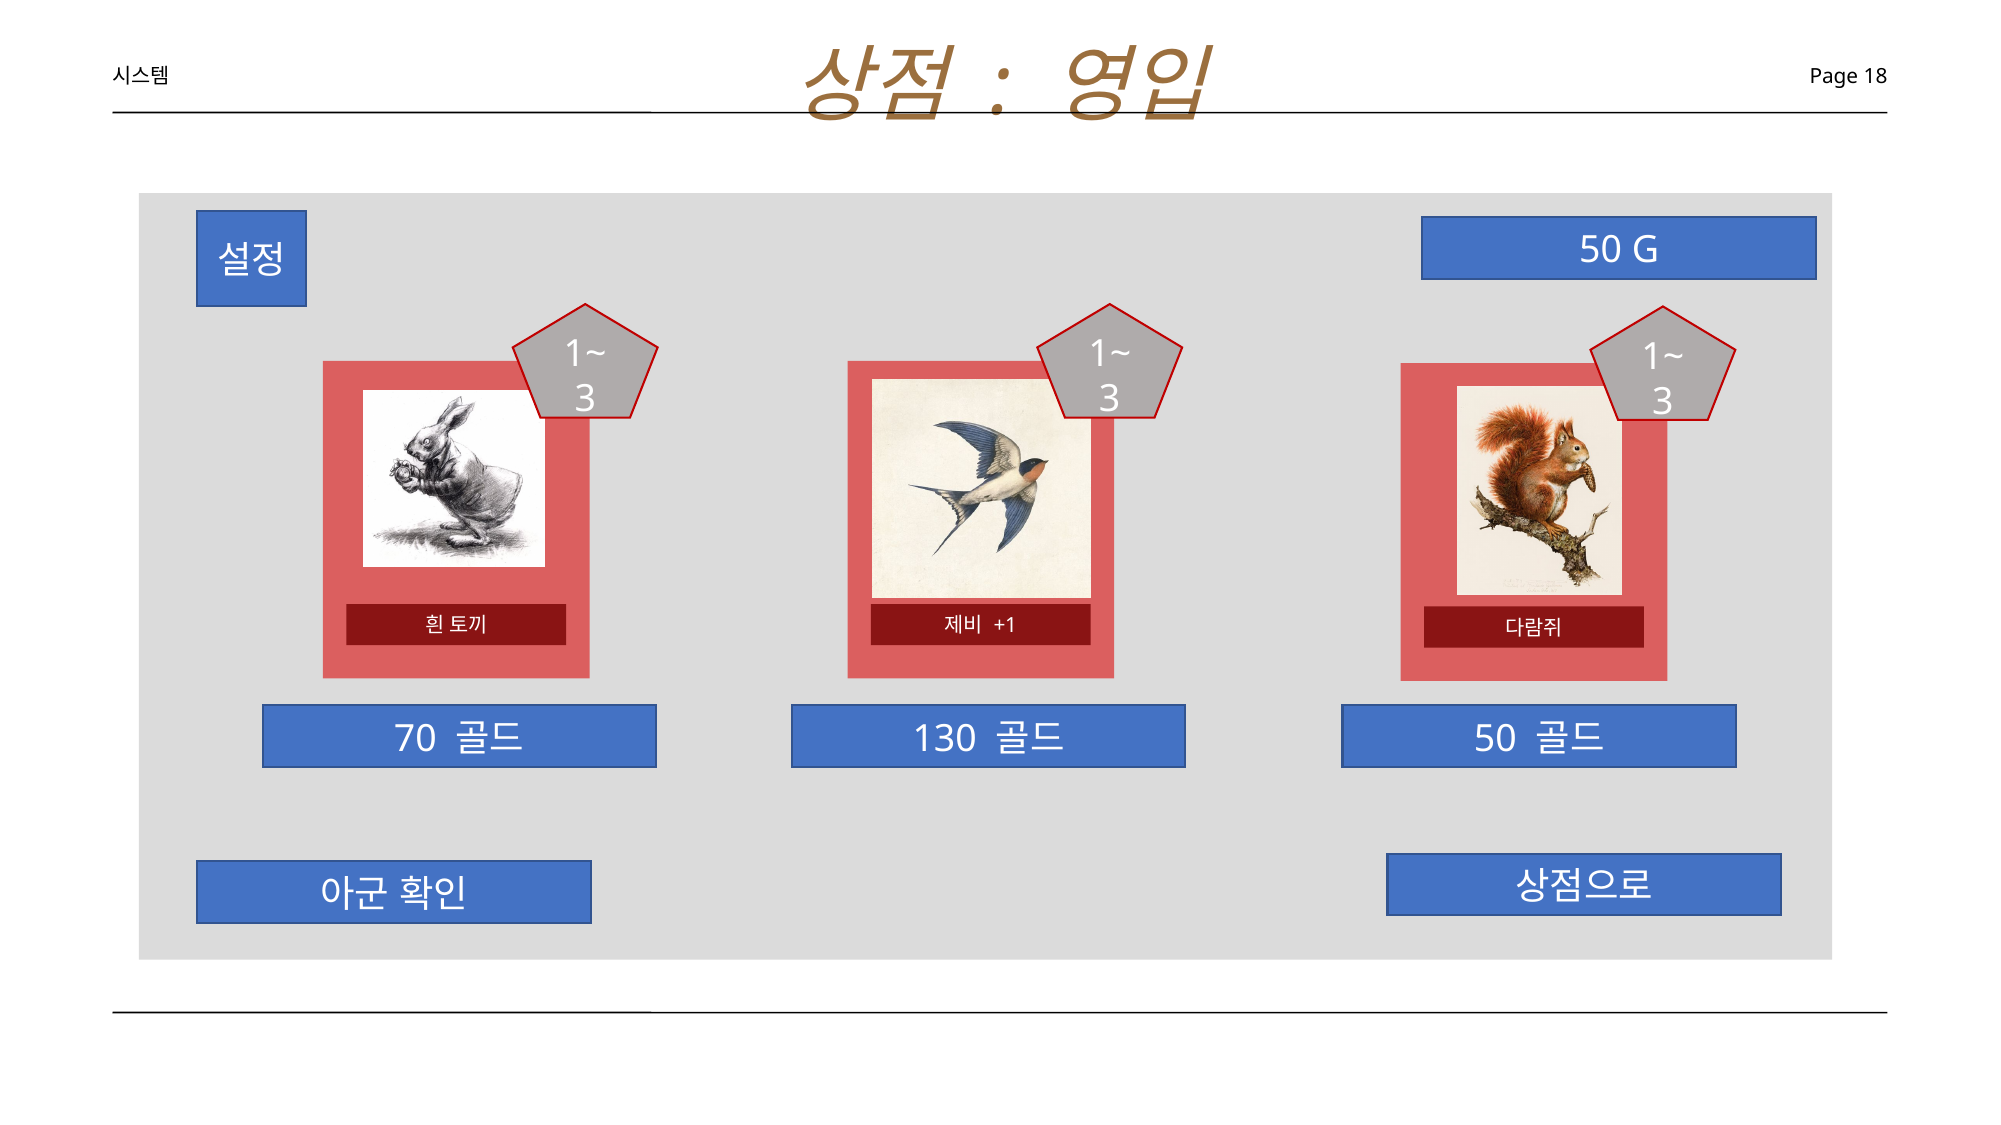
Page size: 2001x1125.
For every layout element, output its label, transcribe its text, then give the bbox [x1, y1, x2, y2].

text_box Page 18 [1505, 58, 1888, 88]
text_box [138, 193, 1833, 960]
text_box 시스템 [112, 58, 495, 88]
text_box 상점 : 영입 [697, 0, 1302, 112]
text_box 상점 : 영입 [697, 113, 1302, 132]
